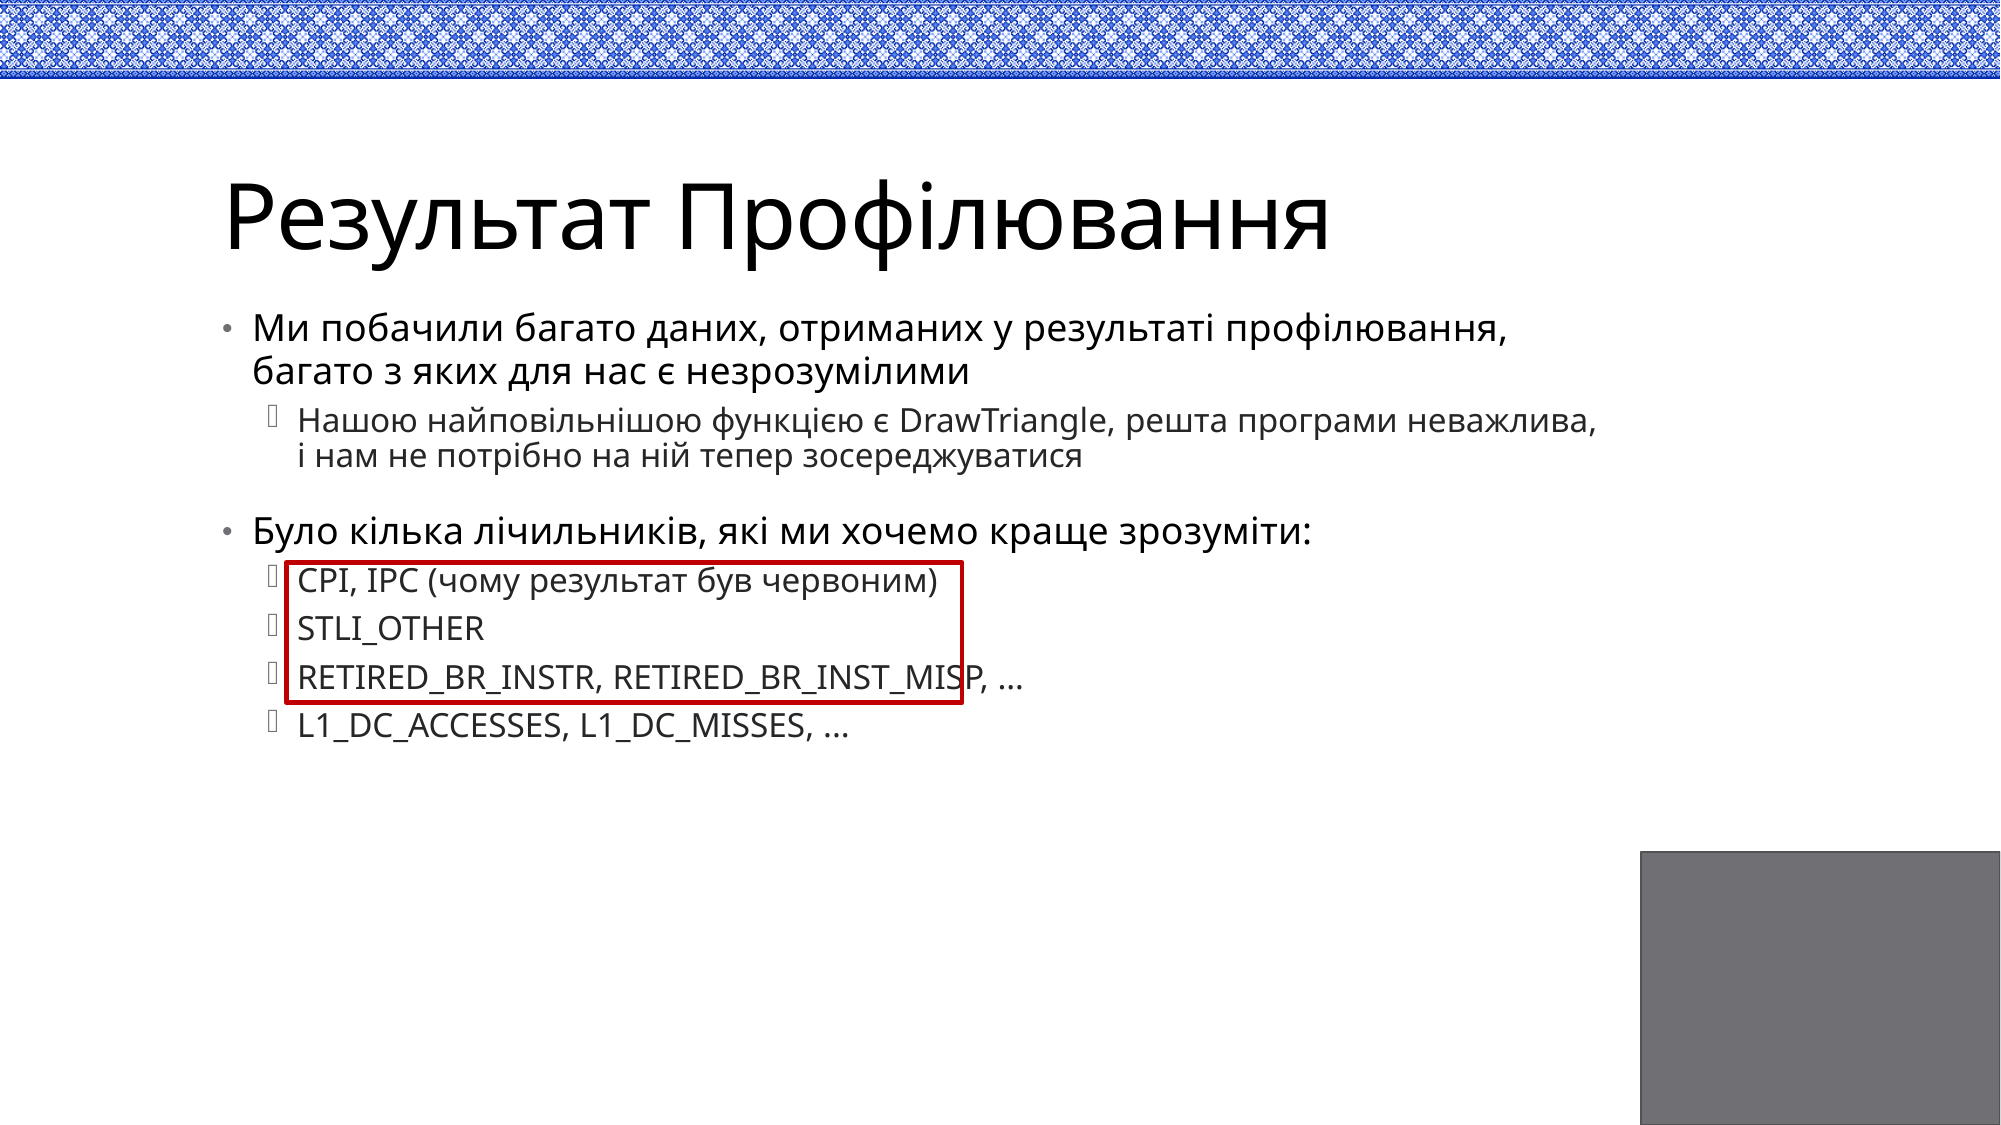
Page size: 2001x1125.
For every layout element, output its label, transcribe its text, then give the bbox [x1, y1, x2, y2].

text_box [285, 561, 963, 704]
picture [0, 0, 2000, 79]
title Результат Профілювання [206, 60, 1797, 278]
list Ми побачили багато даних, отриманих у результаті профілювання, багато з яких для нас є незрозумілими Нашою найповільнішою функцією є DrawTriangle, решта програми неважлива, і нам не потрібно на ній тепер зосереджуватися Було кілька лічильників, які ми хочемо краще зрозуміти: CPI, IPC (чому результат був червоним) STLI_OTHER RETIRED_BR_INSTR, RETIRED_BR_INST_MISP, … L1_DC_ACCESSES, L1_DC_MISSES, ... [206, 299, 1617, 1014]
